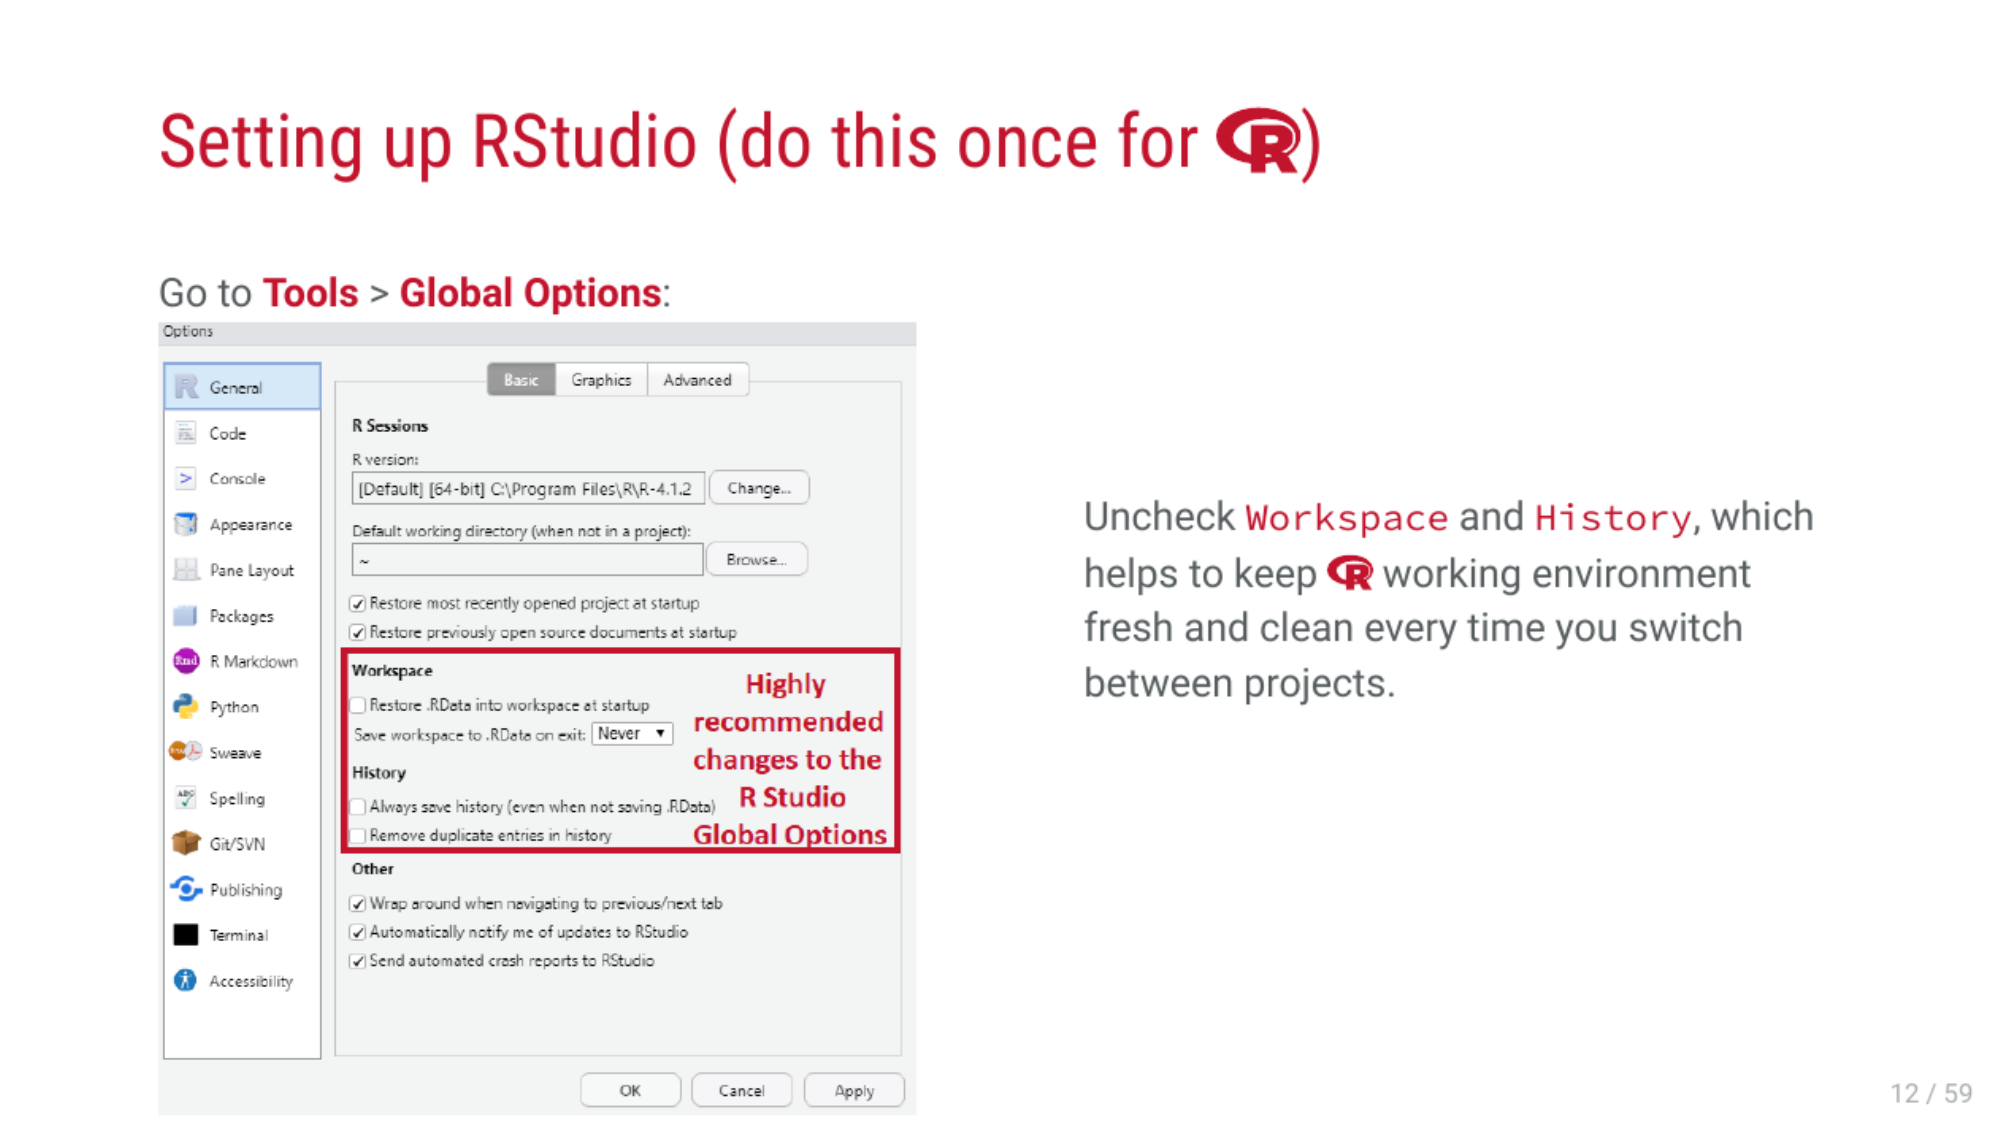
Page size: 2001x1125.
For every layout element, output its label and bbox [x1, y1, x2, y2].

list [0, 0, 2000, 1125]
